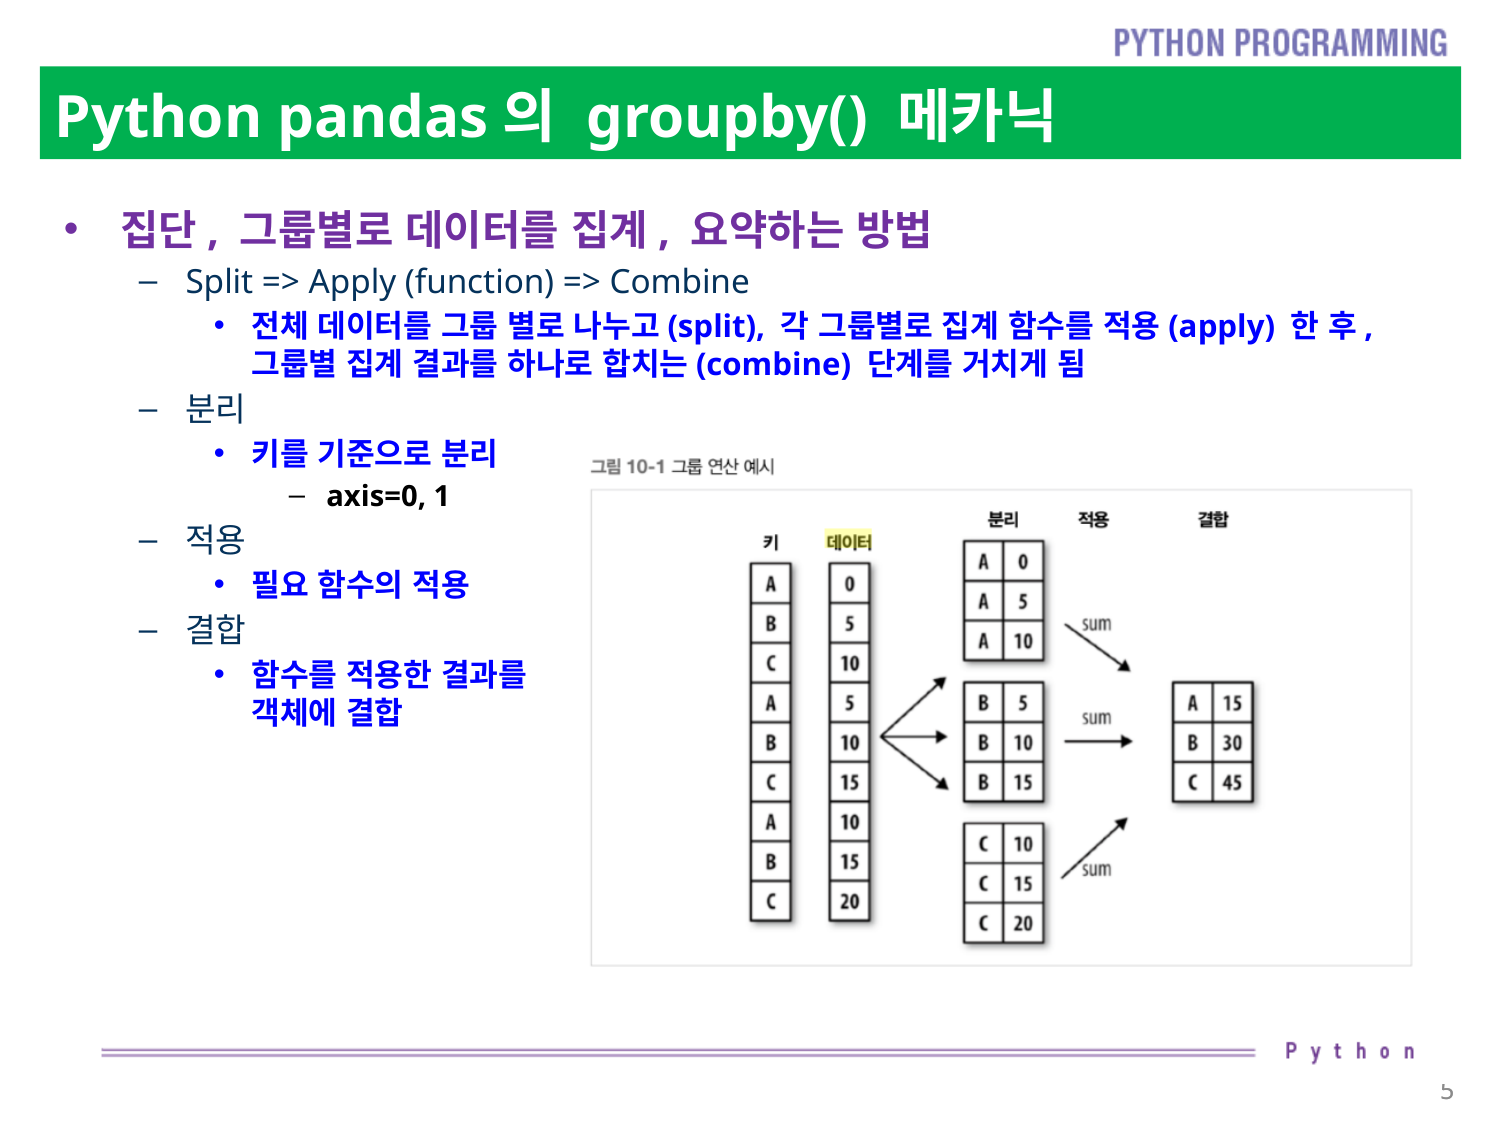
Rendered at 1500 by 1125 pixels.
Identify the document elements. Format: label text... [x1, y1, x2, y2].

slide_number 5 [1119, 1071, 1470, 1112]
picture [1106, 13, 1462, 66]
picture [18, 1020, 1483, 1084]
picture [583, 447, 1423, 976]
title Python pandas의 groupby() 메카닉 [39, 76, 1444, 152]
list 집단, 그룹별로 데이터를 집계, 요약하는 방법 Split => Apply (function) => Combine 전체 데이터를 그룹 별로 나누고(split), 각 그룹별로 집계 함수를 적용(apply) 한 후, 그룹별 집계 결과를 하나로 합치는(combine) 단계를 거치게 됨 분리 키를 기준으로 분리 axis=0, 1 적용 필요 함수의 적용 결합 함수를 적용한 결과를 객체에 결합 [48, 195, 1461, 1041]
